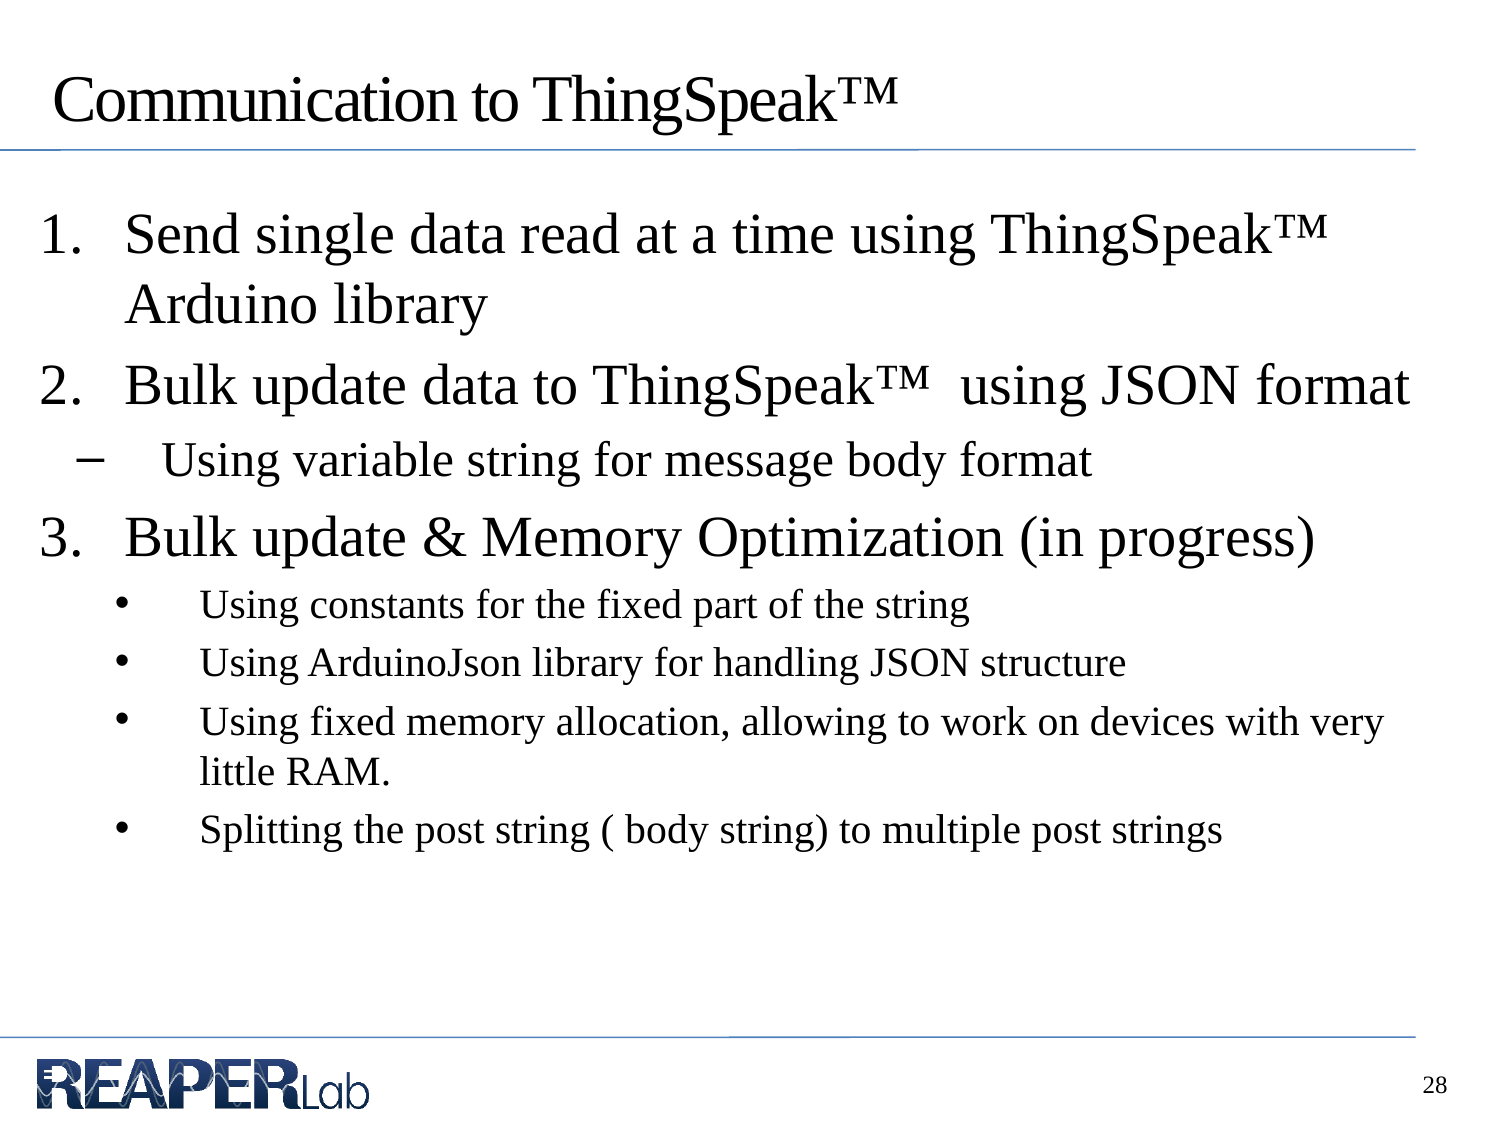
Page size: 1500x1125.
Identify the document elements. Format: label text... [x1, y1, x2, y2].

picture [37, 1059, 369, 1109]
list Send single data read at a time using ThingSpeak™ Arduino library Bulk update data to ThingSpeak™ using JSON format Using variable string for message body format Bulk update & Memory Optimization (in progress) Using constants for the fixed part of the string Using ArduinoJson library for handling JSON structure Using fixed memory allocation, allowing to work on devices with very little RAM. Splitting the post string ( body string) to multiple post strings [24, 187, 1475, 988]
title Communication to ThingSpeak™ [37, 37, 1463, 143]
